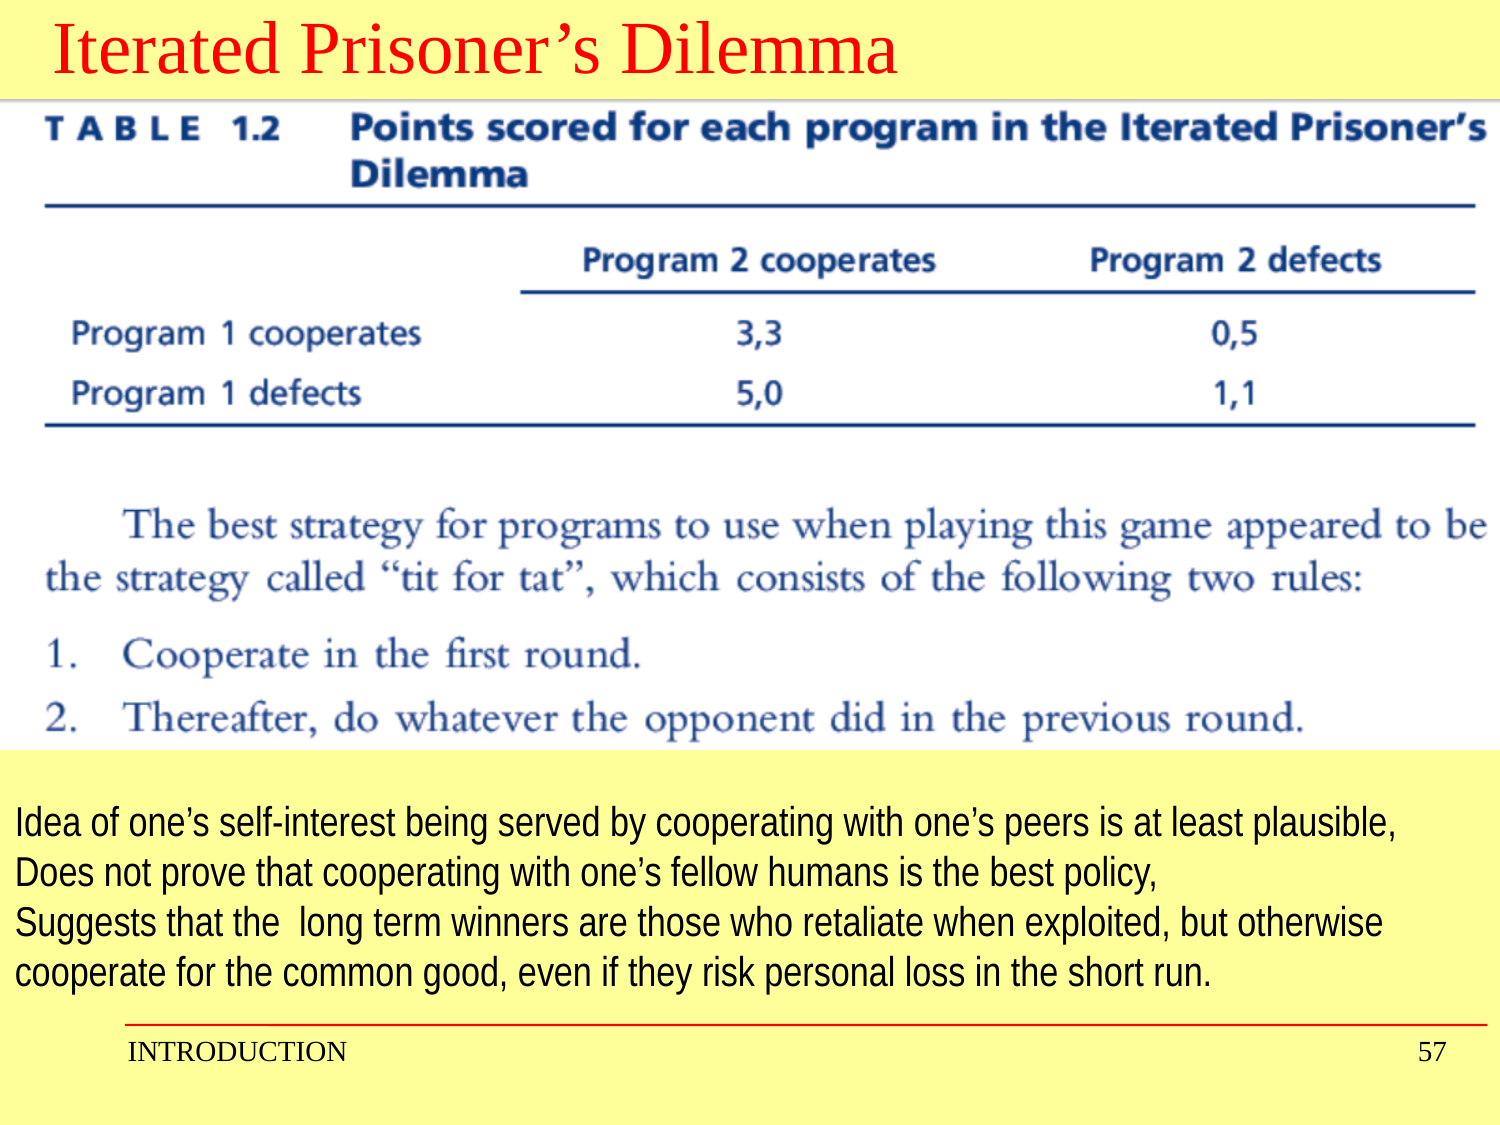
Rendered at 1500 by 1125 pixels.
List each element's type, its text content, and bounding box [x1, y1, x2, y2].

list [0, 99, 1500, 751]
text_box Idea of one’s self-interest being served by cooperating with one’s peers is at least plausible, Does not prove that cooperating with one’s fellow humans is the best policy, Suggests that the long term winners are those who retaliate when exploited, but otherwise cooperate for the common good, even if they risk personal loss in the short run. [0, 787, 1463, 1003]
slide_number 57 [1149, 1024, 1463, 1101]
slide_number INTRODUCTION [112, 1024, 501, 1101]
title Iterated Prisoner’s Dilemma [37, 0, 1313, 98]
